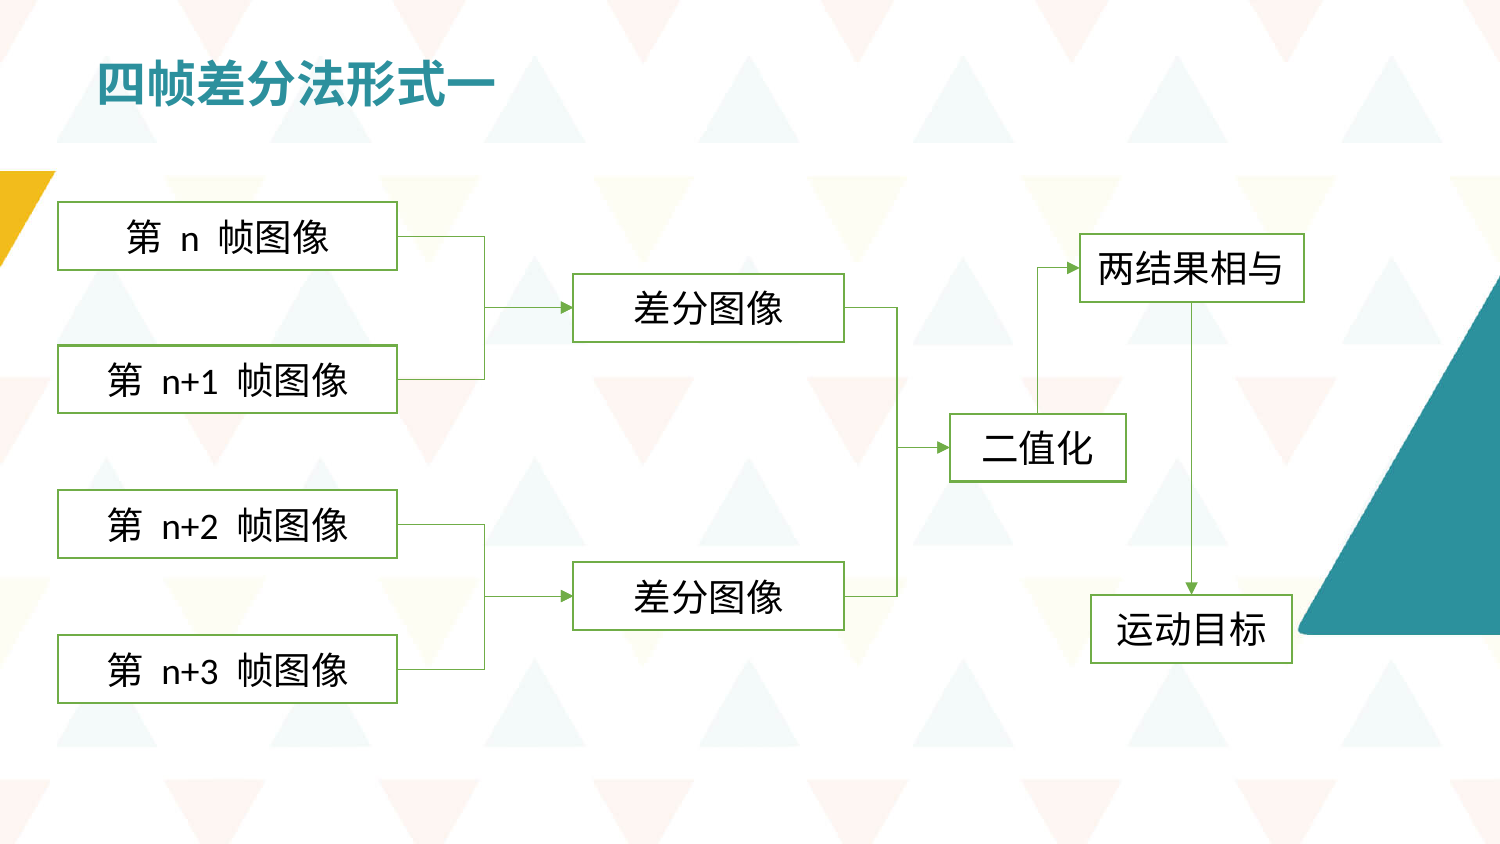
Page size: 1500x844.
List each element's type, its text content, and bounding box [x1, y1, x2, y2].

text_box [396, 236, 574, 307]
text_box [844, 447, 950, 597]
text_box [985, 319, 1132, 362]
text_box 运动目标 [1090, 594, 1293, 664]
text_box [396, 524, 574, 596]
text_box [844, 307, 950, 447]
text_box 两结果相与 [1079, 233, 1305, 303]
text_box 二值化 [950, 413, 1127, 483]
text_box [396, 596, 574, 670]
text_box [396, 307, 574, 380]
text_box 四帧差分法形式一 [58, 37, 1406, 129]
picture [0, 0, 1500, 844]
